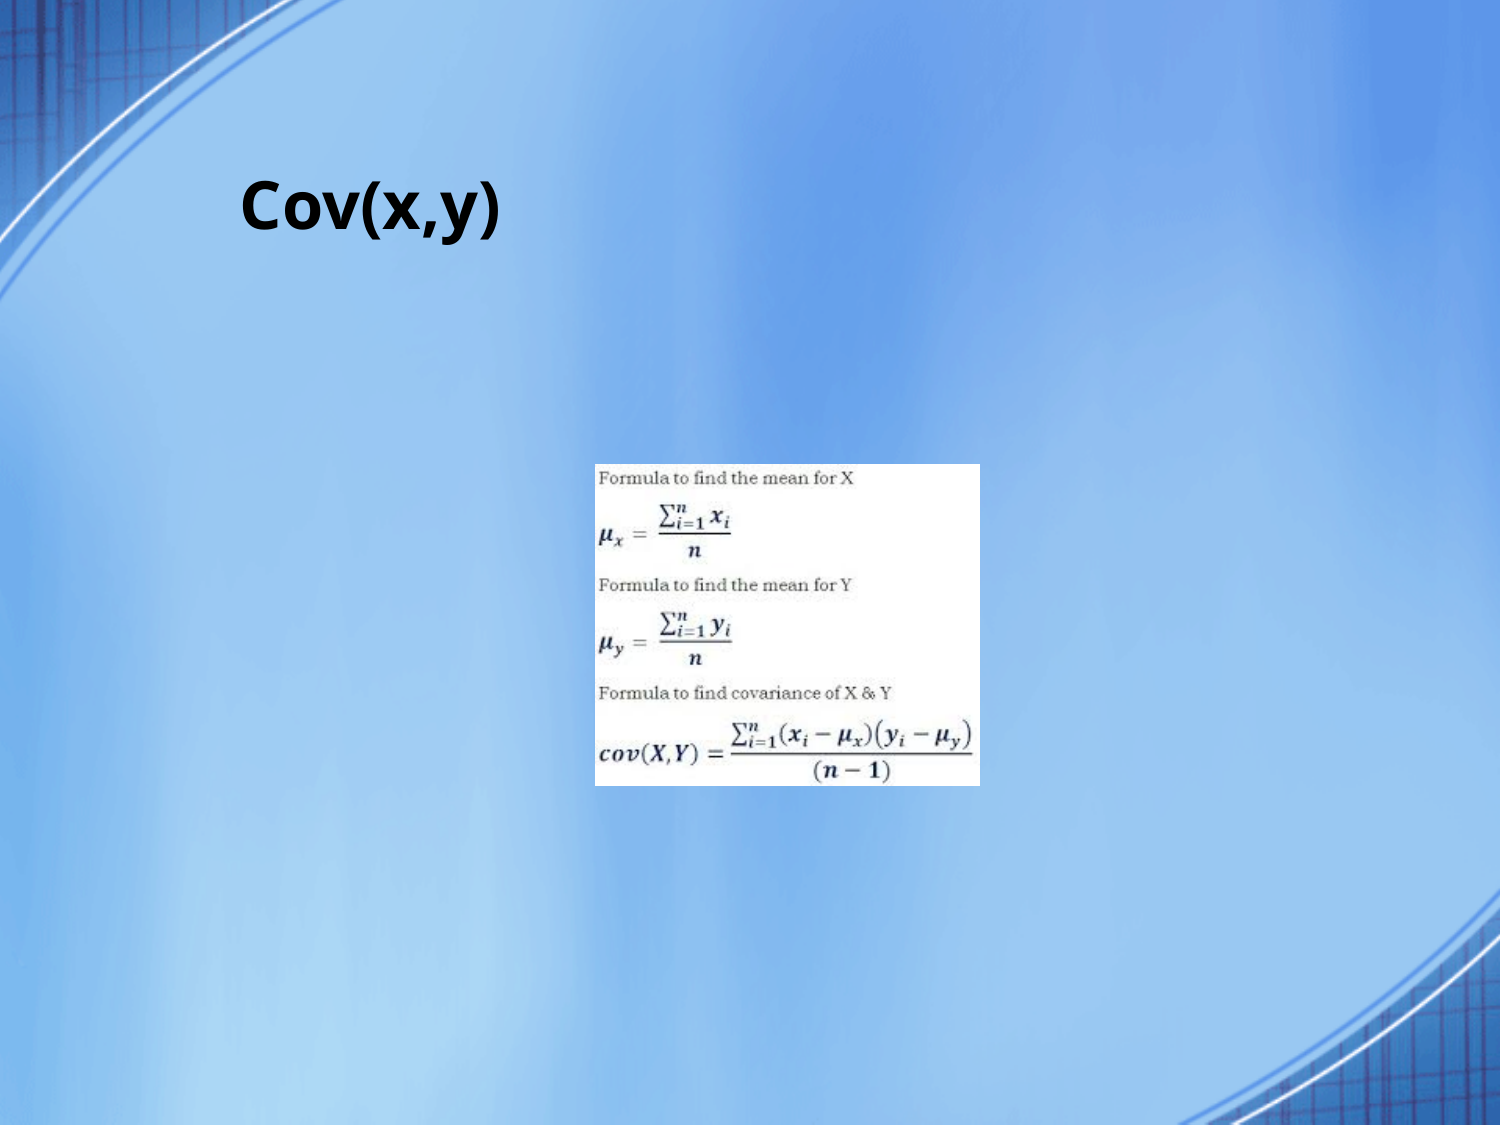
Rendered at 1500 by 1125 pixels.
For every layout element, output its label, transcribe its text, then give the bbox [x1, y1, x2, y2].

title Cov(x,y) [224, 62, 1350, 250]
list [595, 464, 980, 786]
picture [0, 0, 1500, 1125]
